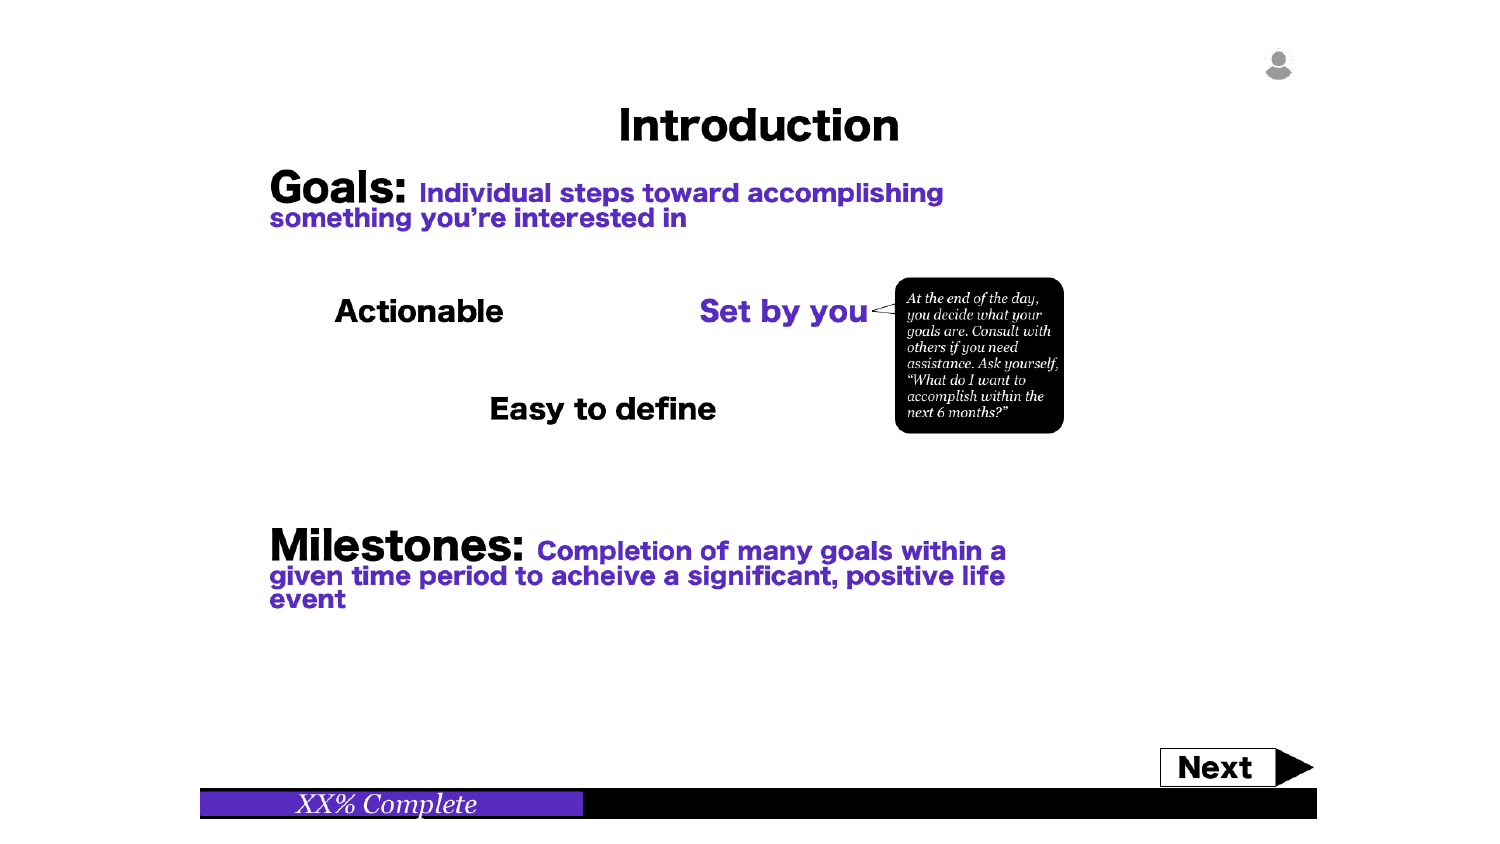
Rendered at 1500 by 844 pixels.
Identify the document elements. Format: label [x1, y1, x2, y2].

picture [200, 24, 1318, 819]
